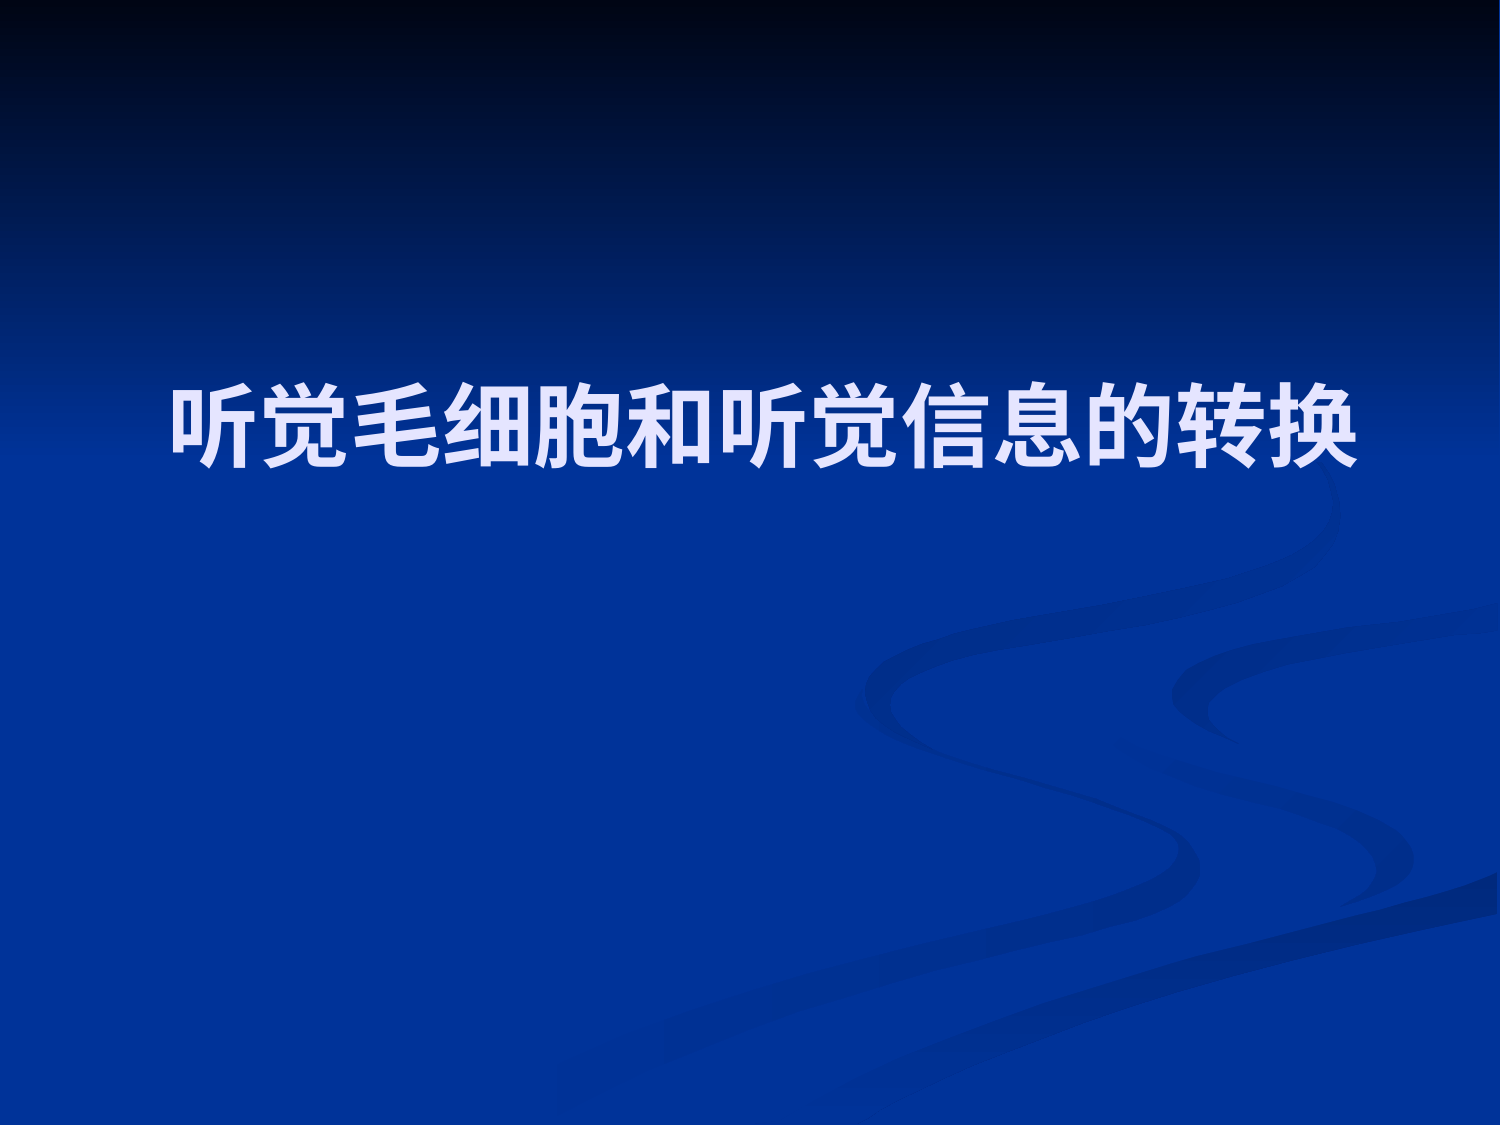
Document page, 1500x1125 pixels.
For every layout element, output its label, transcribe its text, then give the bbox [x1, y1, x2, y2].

title 听觉毛细胞和听觉信息的转换 [88, 385, 1439, 573]
